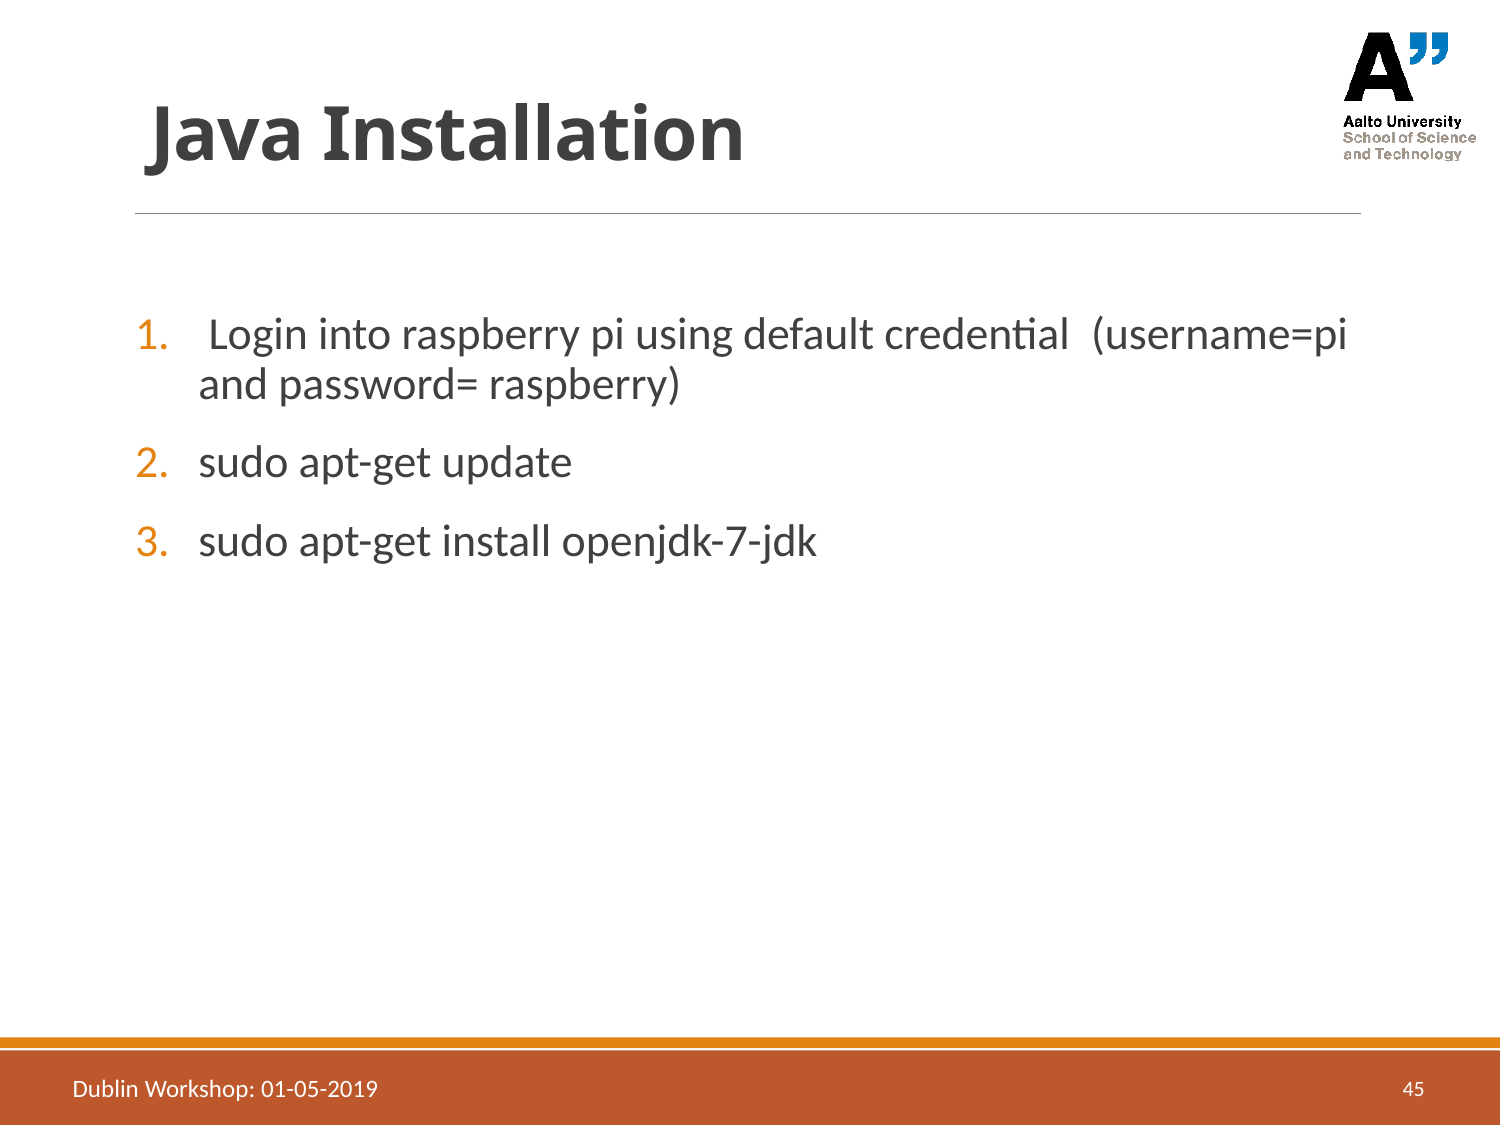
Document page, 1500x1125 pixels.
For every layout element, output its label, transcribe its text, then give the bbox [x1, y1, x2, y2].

slide_number 45 [1278, 1058, 1440, 1118]
list Login into raspberry pi using default credential (username=pi and password= raspberry) sudo apt-get update sudo apt-get install openjdk-7-jdk [135, 302, 1373, 963]
picture [1311, 1, 1500, 186]
title Java Installation [135, 28, 1373, 184]
footer Dublin Workshop: 01-05-2019 [0, 1057, 452, 1118]
